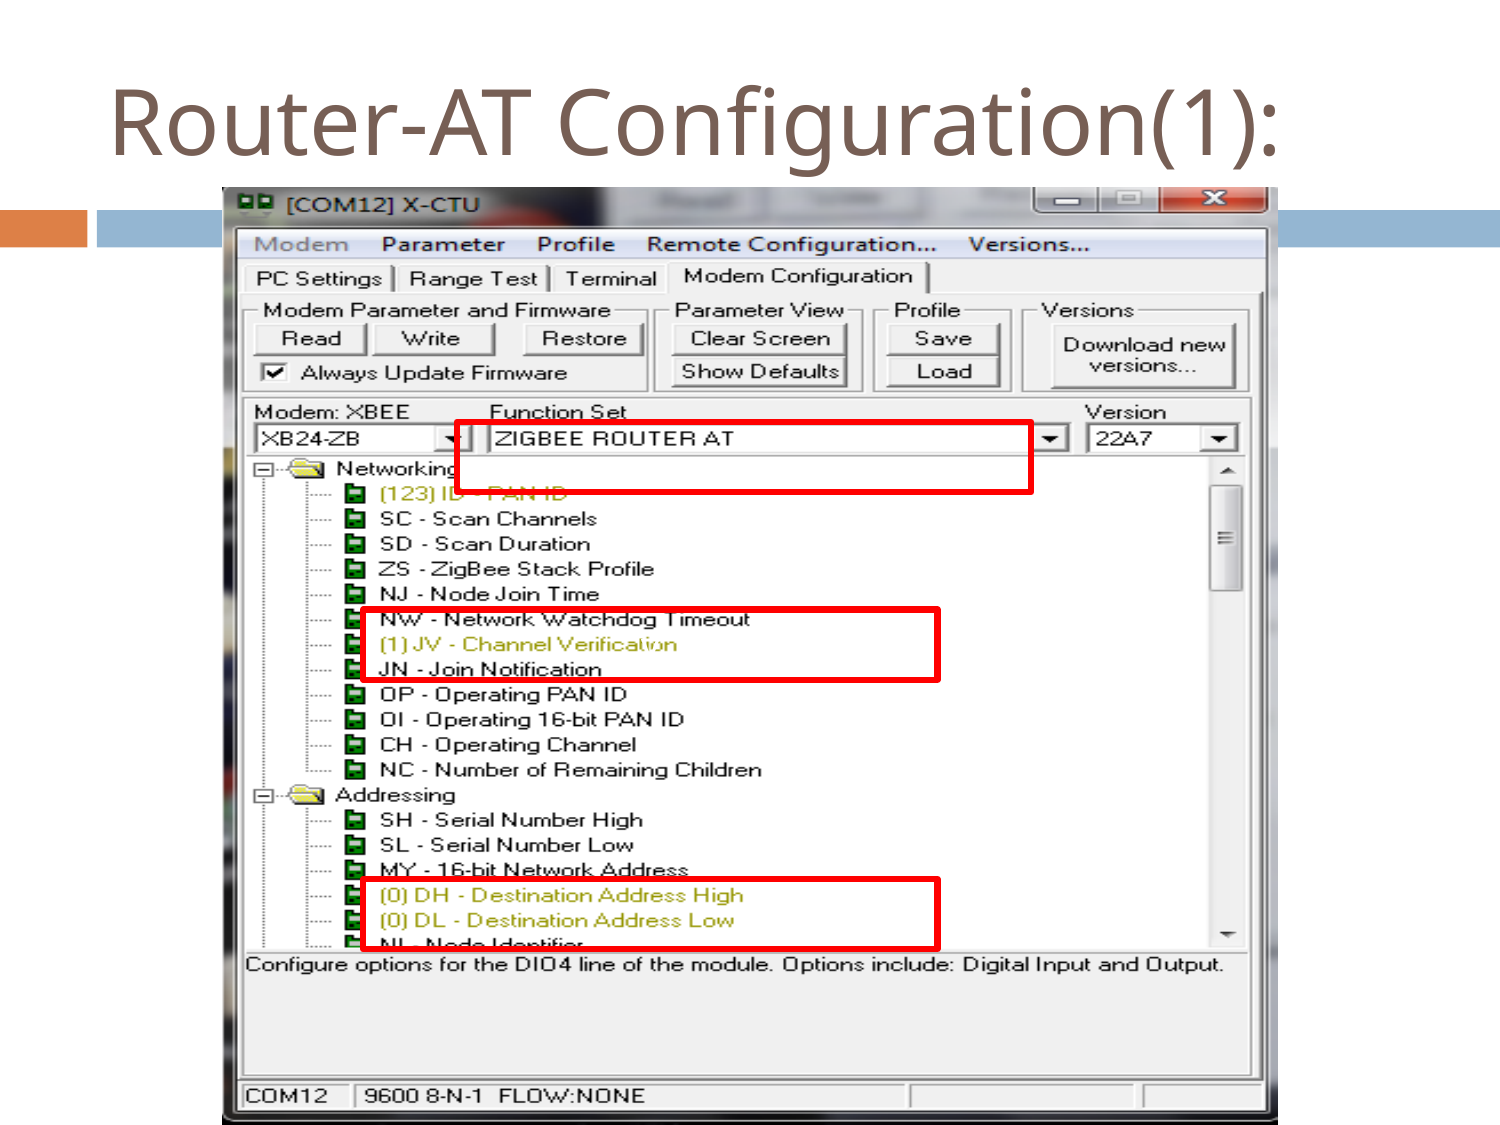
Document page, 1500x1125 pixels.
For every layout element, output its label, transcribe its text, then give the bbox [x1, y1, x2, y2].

picture [222, 187, 1278, 1125]
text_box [362, 609, 938, 680]
title Router-AT Configuration(1): [99, 36, 1439, 201]
